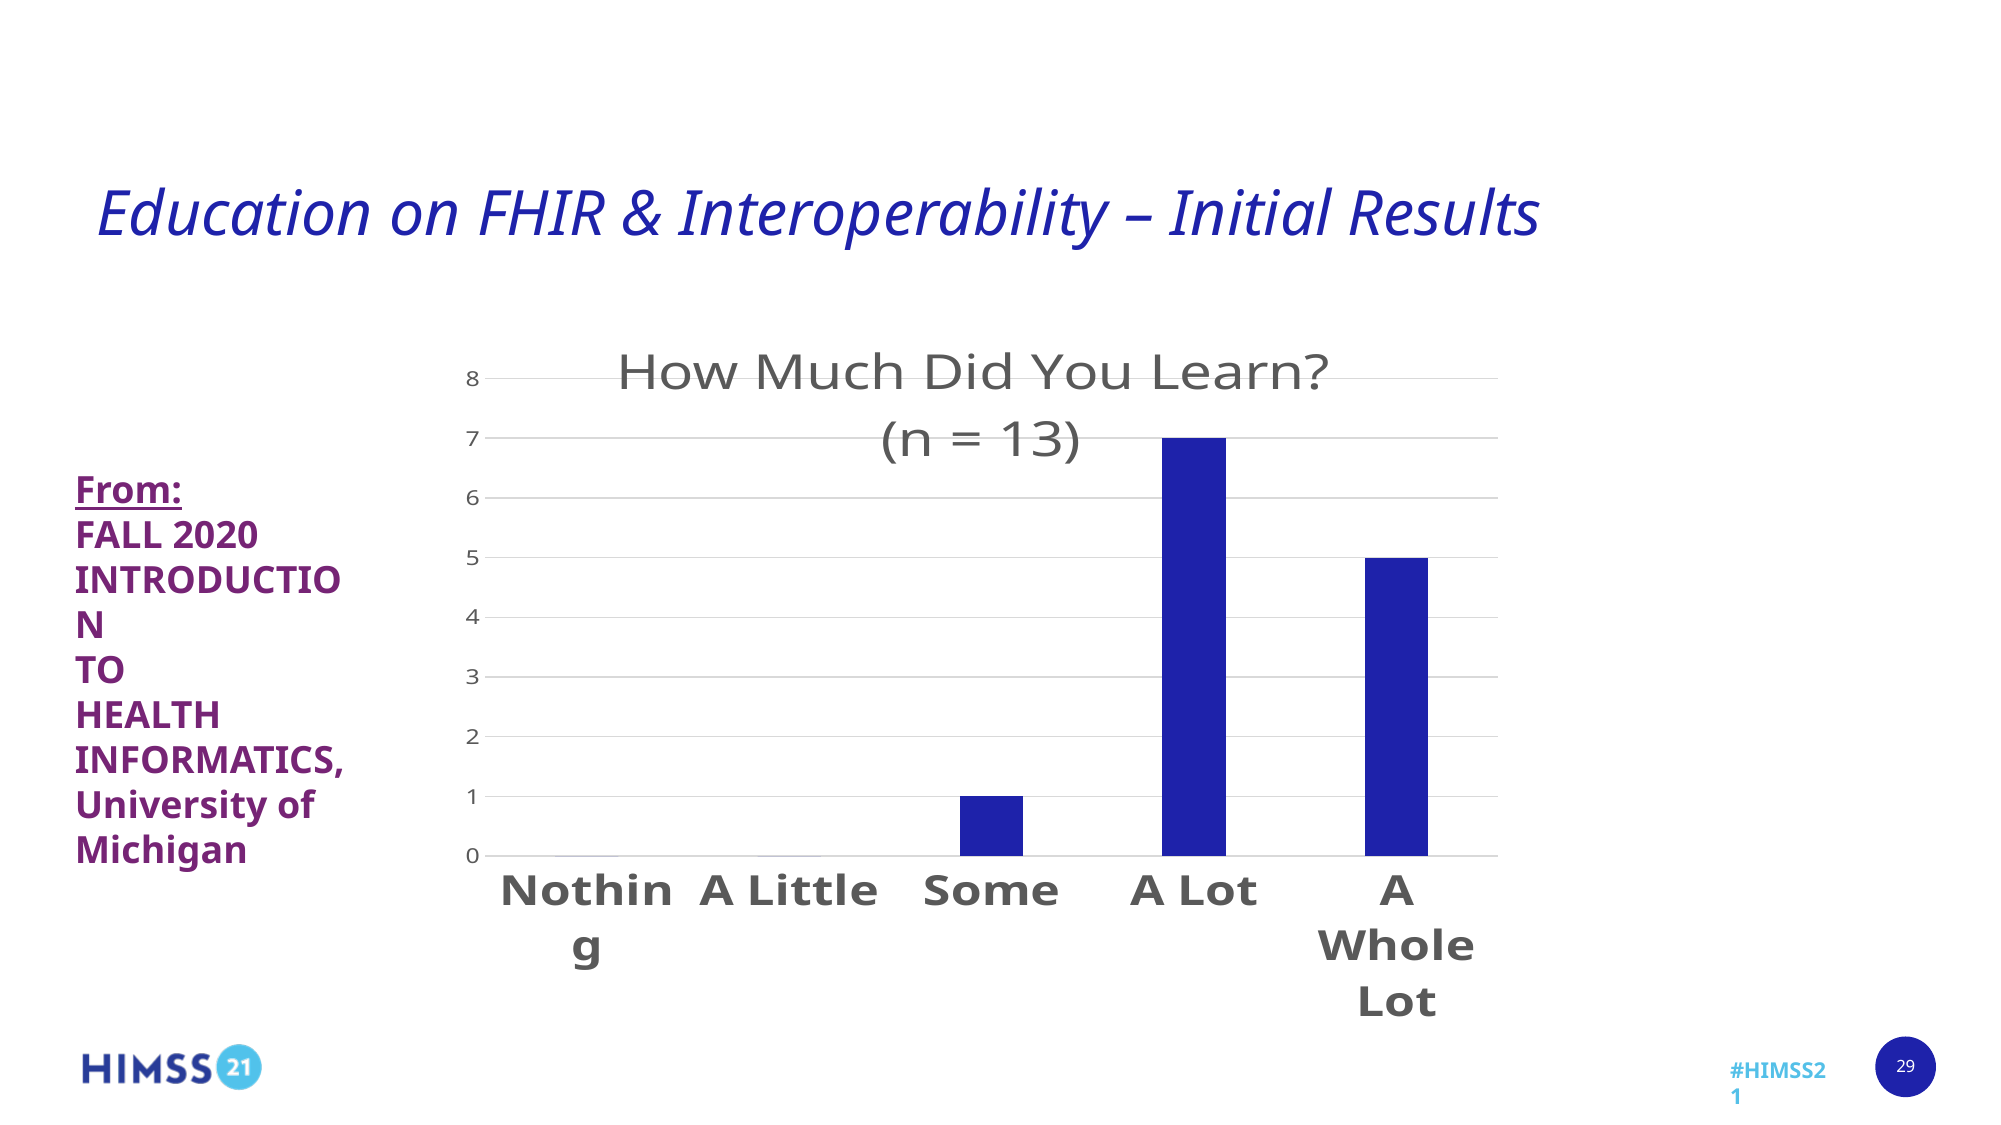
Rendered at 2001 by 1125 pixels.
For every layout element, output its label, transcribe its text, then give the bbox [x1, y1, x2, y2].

text_box From: FALL 2020 INTRODUCTION TO HEALTH INFORMATICS, University of Michigan [60, 459, 380, 879]
slide_number 29 [1863, 1048, 1948, 1086]
chart [438, 305, 1524, 1029]
title Education on FHIR & Interoperability – Initial Results [96, 190, 2000, 360]
picture [63, 1031, 280, 1102]
